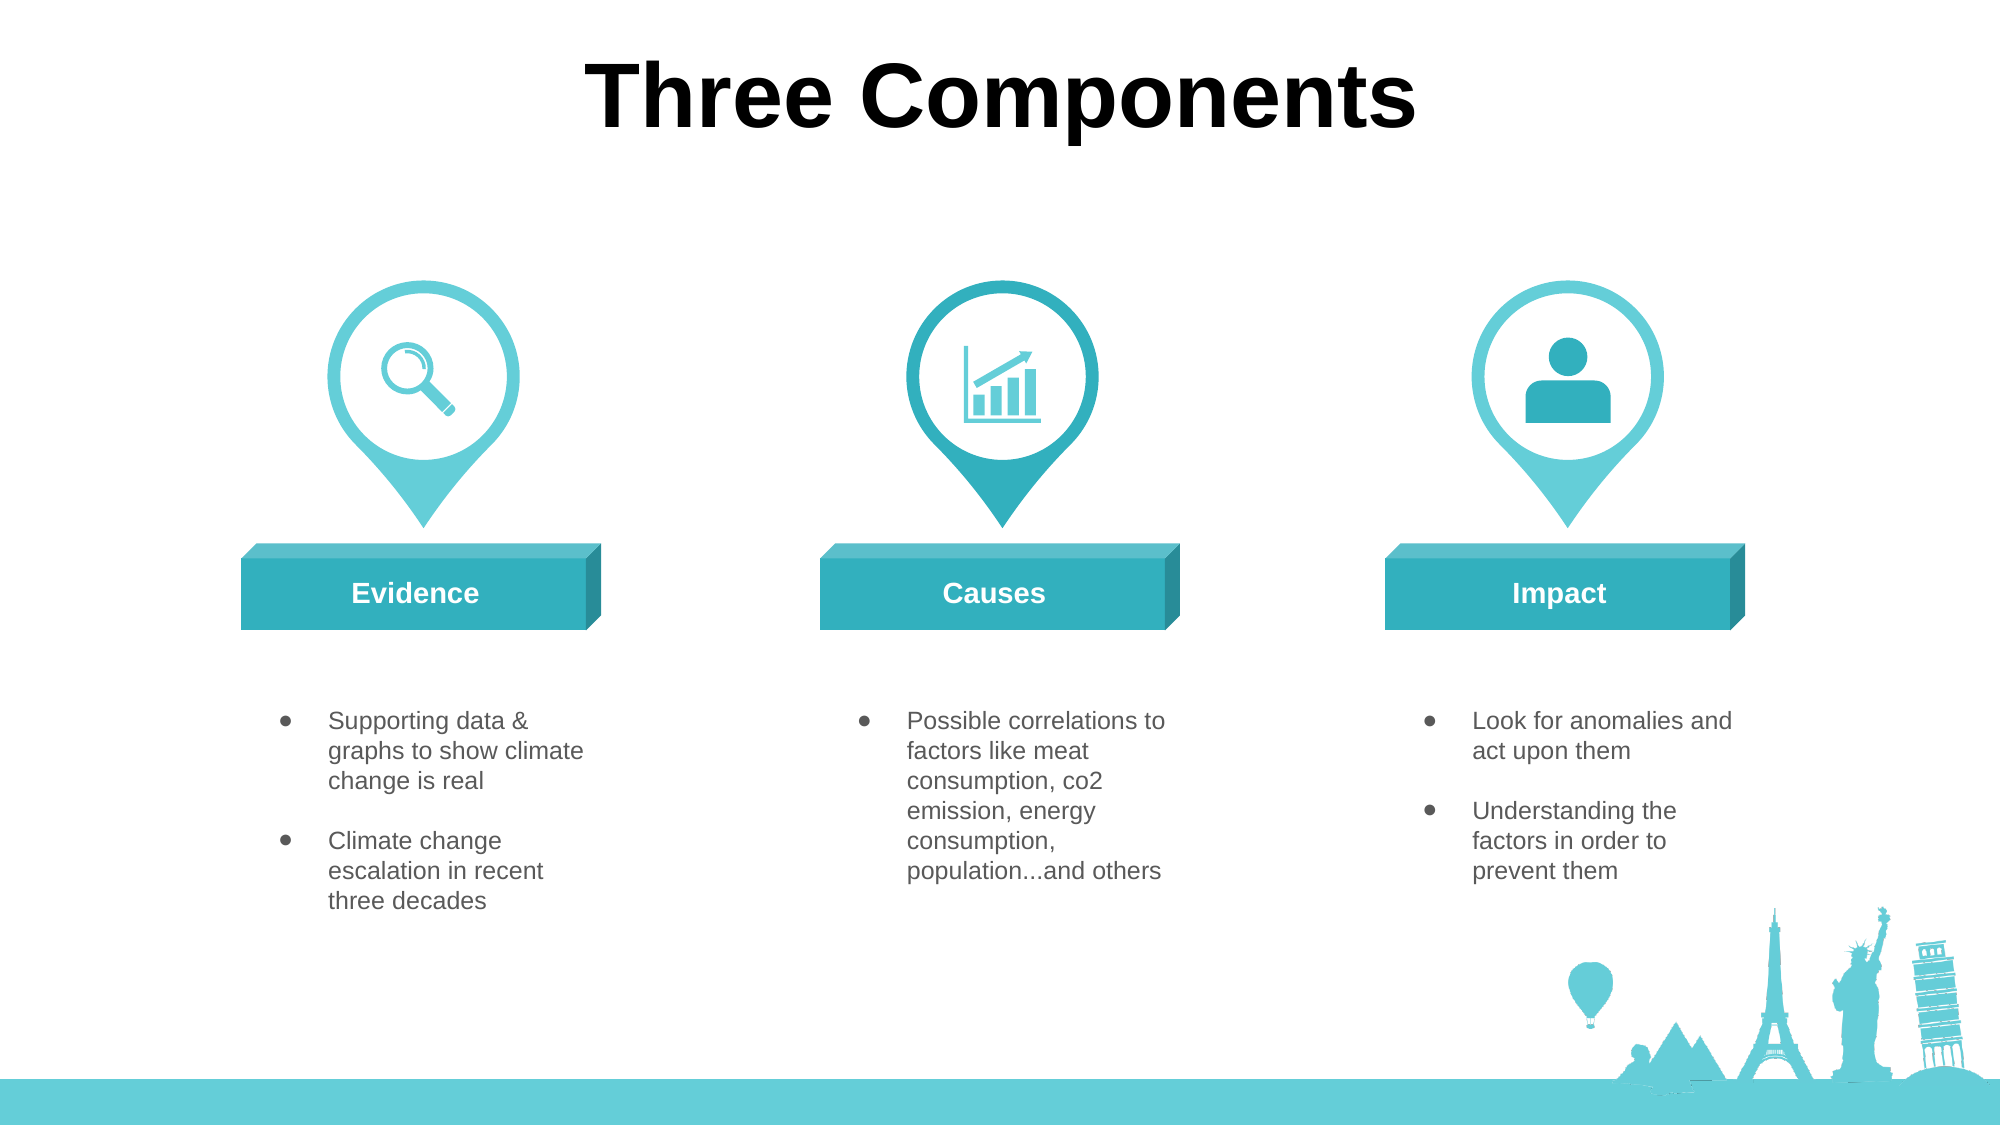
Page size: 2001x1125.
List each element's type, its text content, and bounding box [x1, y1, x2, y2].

text_box Causes [863, 566, 1125, 617]
text_box [906, 280, 1099, 529]
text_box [1423, 240, 1712, 529]
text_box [1381, 651, 1749, 955]
picture [1899, 940, 1990, 1086]
text_box [820, 543, 1180, 631]
text_box [327, 280, 520, 529]
picture [1733, 908, 1816, 1083]
text_box [241, 543, 602, 631]
picture [1568, 962, 1727, 1096]
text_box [816, 651, 1184, 955]
list Three Components [53, 38, 1952, 157]
text_box Evidence [285, 566, 547, 617]
text_box [963, 345, 1041, 423]
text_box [237, 651, 605, 955]
text_box [381, 342, 456, 417]
picture [1830, 906, 1893, 1083]
text_box [1385, 543, 1746, 631]
text_box Impact [1428, 566, 1690, 617]
